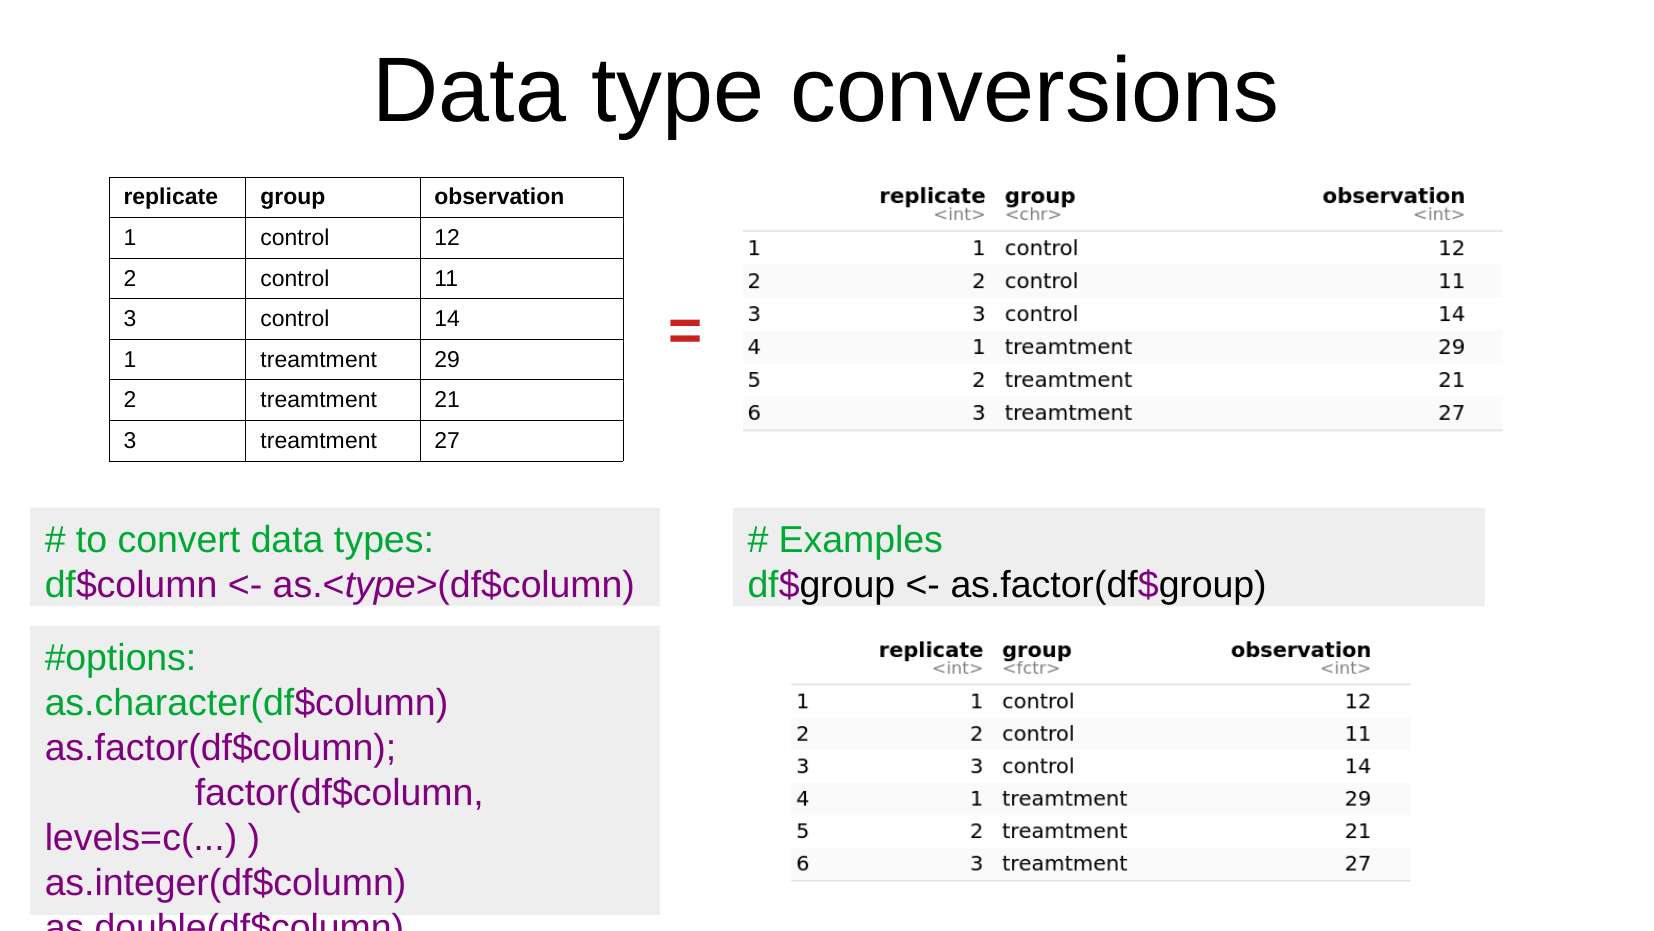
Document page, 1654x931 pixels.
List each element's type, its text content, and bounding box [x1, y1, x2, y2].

table_cell 12 [421, 218, 623, 258]
text_box Data type conversions [82, 7, 1571, 163]
text_box # to convert data types: df$column <- as.<type>(df$column) [30, 507, 660, 607]
table_cell control [246, 218, 420, 258]
table_cell control [246, 299, 420, 339]
text_box #options: as.character(df$column) as.factor(df$column); factor(df$column, levels=c(...) ) as.integer(df$column) as.double(df$column) [30, 625, 660, 915]
table_cell 3 [110, 299, 245, 339]
table_cell treamtment [246, 380, 420, 420]
table_cell 3 [110, 421, 245, 461]
text_box # Examples df$group <- as.factor(df$group) [732, 507, 1485, 607]
picture [791, 638, 1411, 895]
text_box = [654, 285, 737, 365]
table_cell treamtment [246, 421, 420, 461]
table_cell control [246, 259, 420, 298]
table_cell treamtment [246, 340, 420, 379]
table_cell 21 [421, 380, 623, 420]
table_cell 1 [110, 218, 245, 258]
table_header replicate [110, 178, 245, 217]
table_cell 1 [110, 340, 245, 379]
table_header group [246, 178, 420, 217]
table_cell 14 [421, 299, 623, 339]
table_cell 11 [421, 259, 623, 298]
table_header observation [421, 178, 623, 217]
table_cell 2 [110, 259, 245, 298]
table_cell 29 [421, 340, 623, 379]
picture [742, 180, 1503, 441]
table_cell 27 [421, 421, 623, 461]
table_cell 2 [110, 380, 245, 420]
